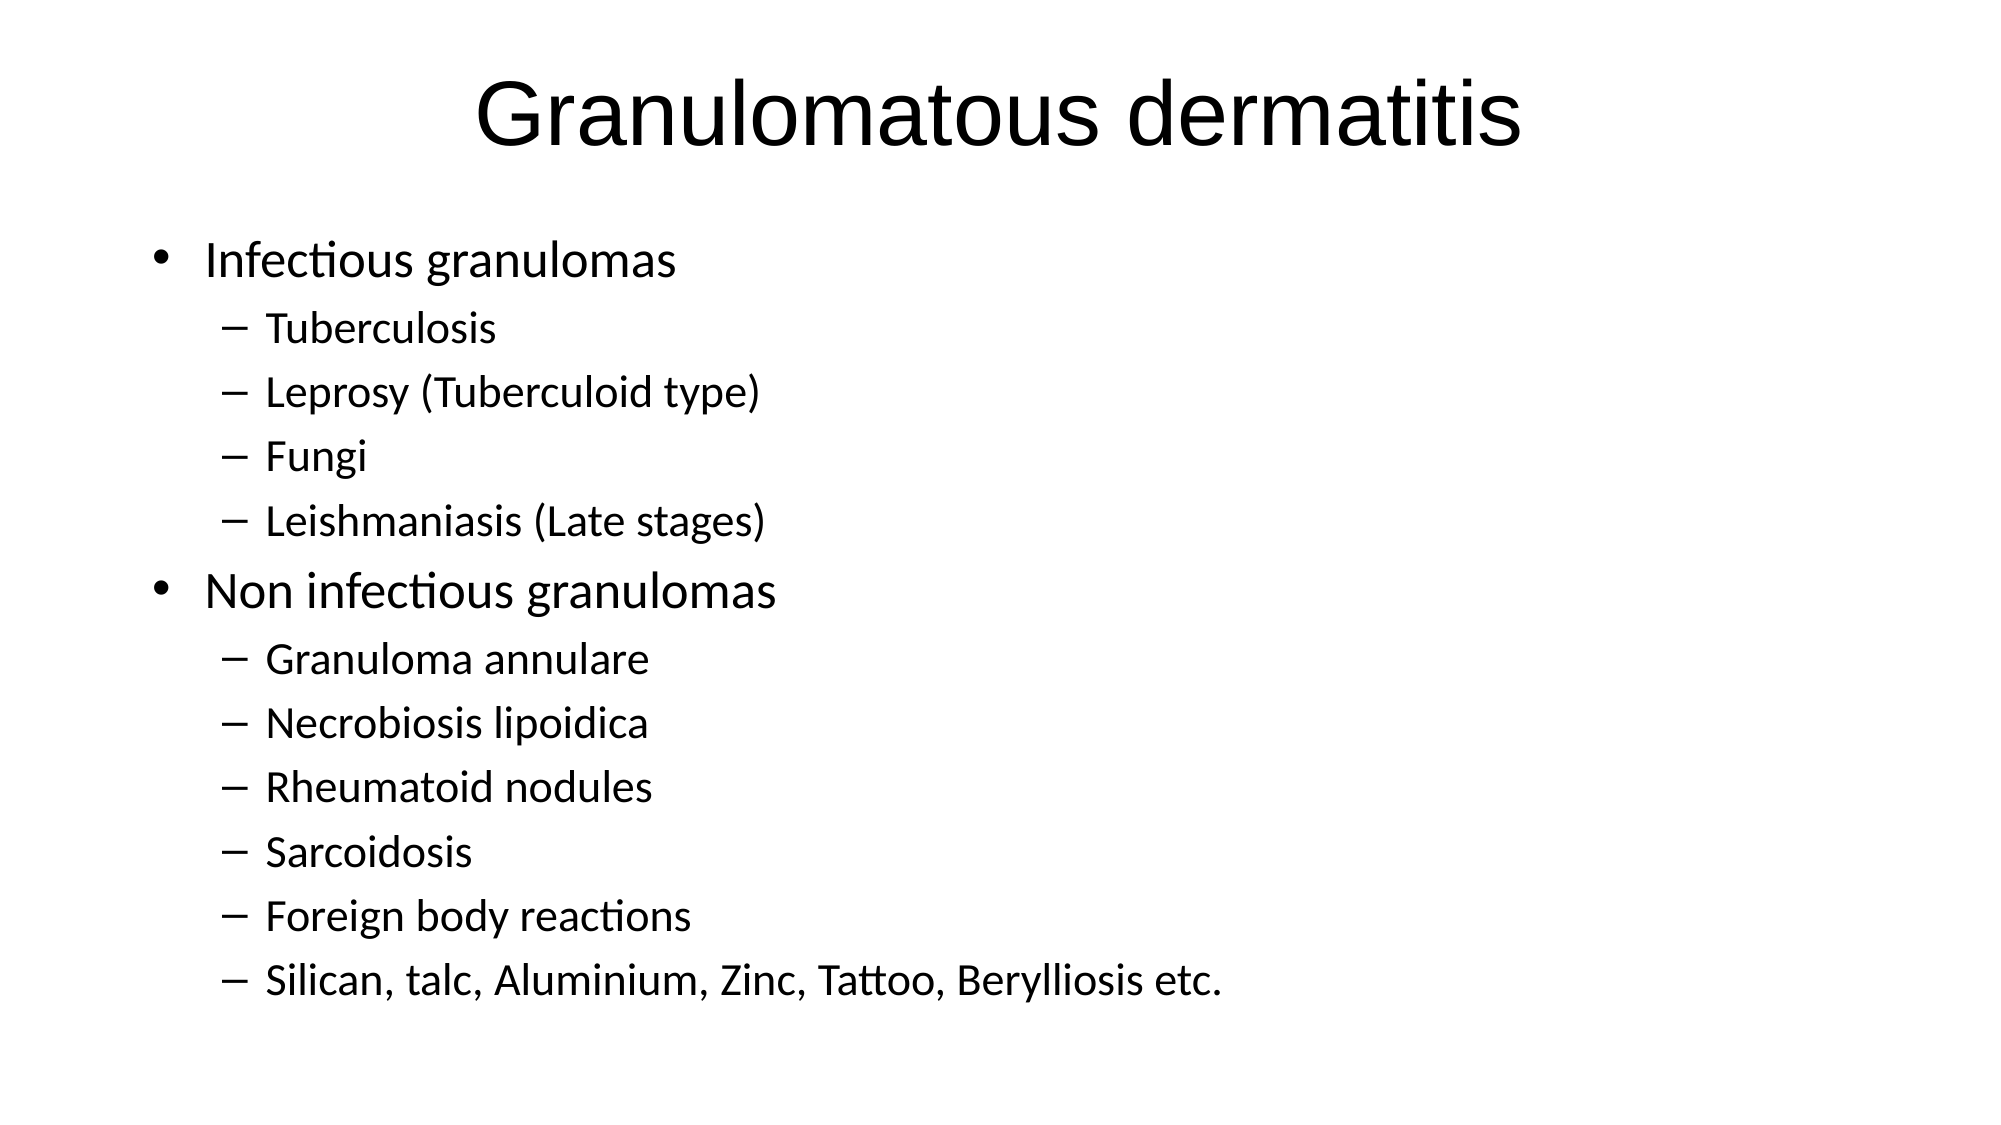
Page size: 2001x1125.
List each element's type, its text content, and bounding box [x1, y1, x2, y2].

title Granulomatous dermatitis [137, 0, 1863, 217]
list Infectious granulomas Tuberculosis Leprosy (Tuberculoid type) Fungi Leishmaniasis (Late stages) Non infectious granulomas Granuloma annulare Necrobiosis lipoidica Rheumatoid nodules Sarcoidosis Foreign body reactions Silican, talc, Aluminium, Zinc, Tattoo, Berylliosis etc. [137, 217, 1863, 1014]
